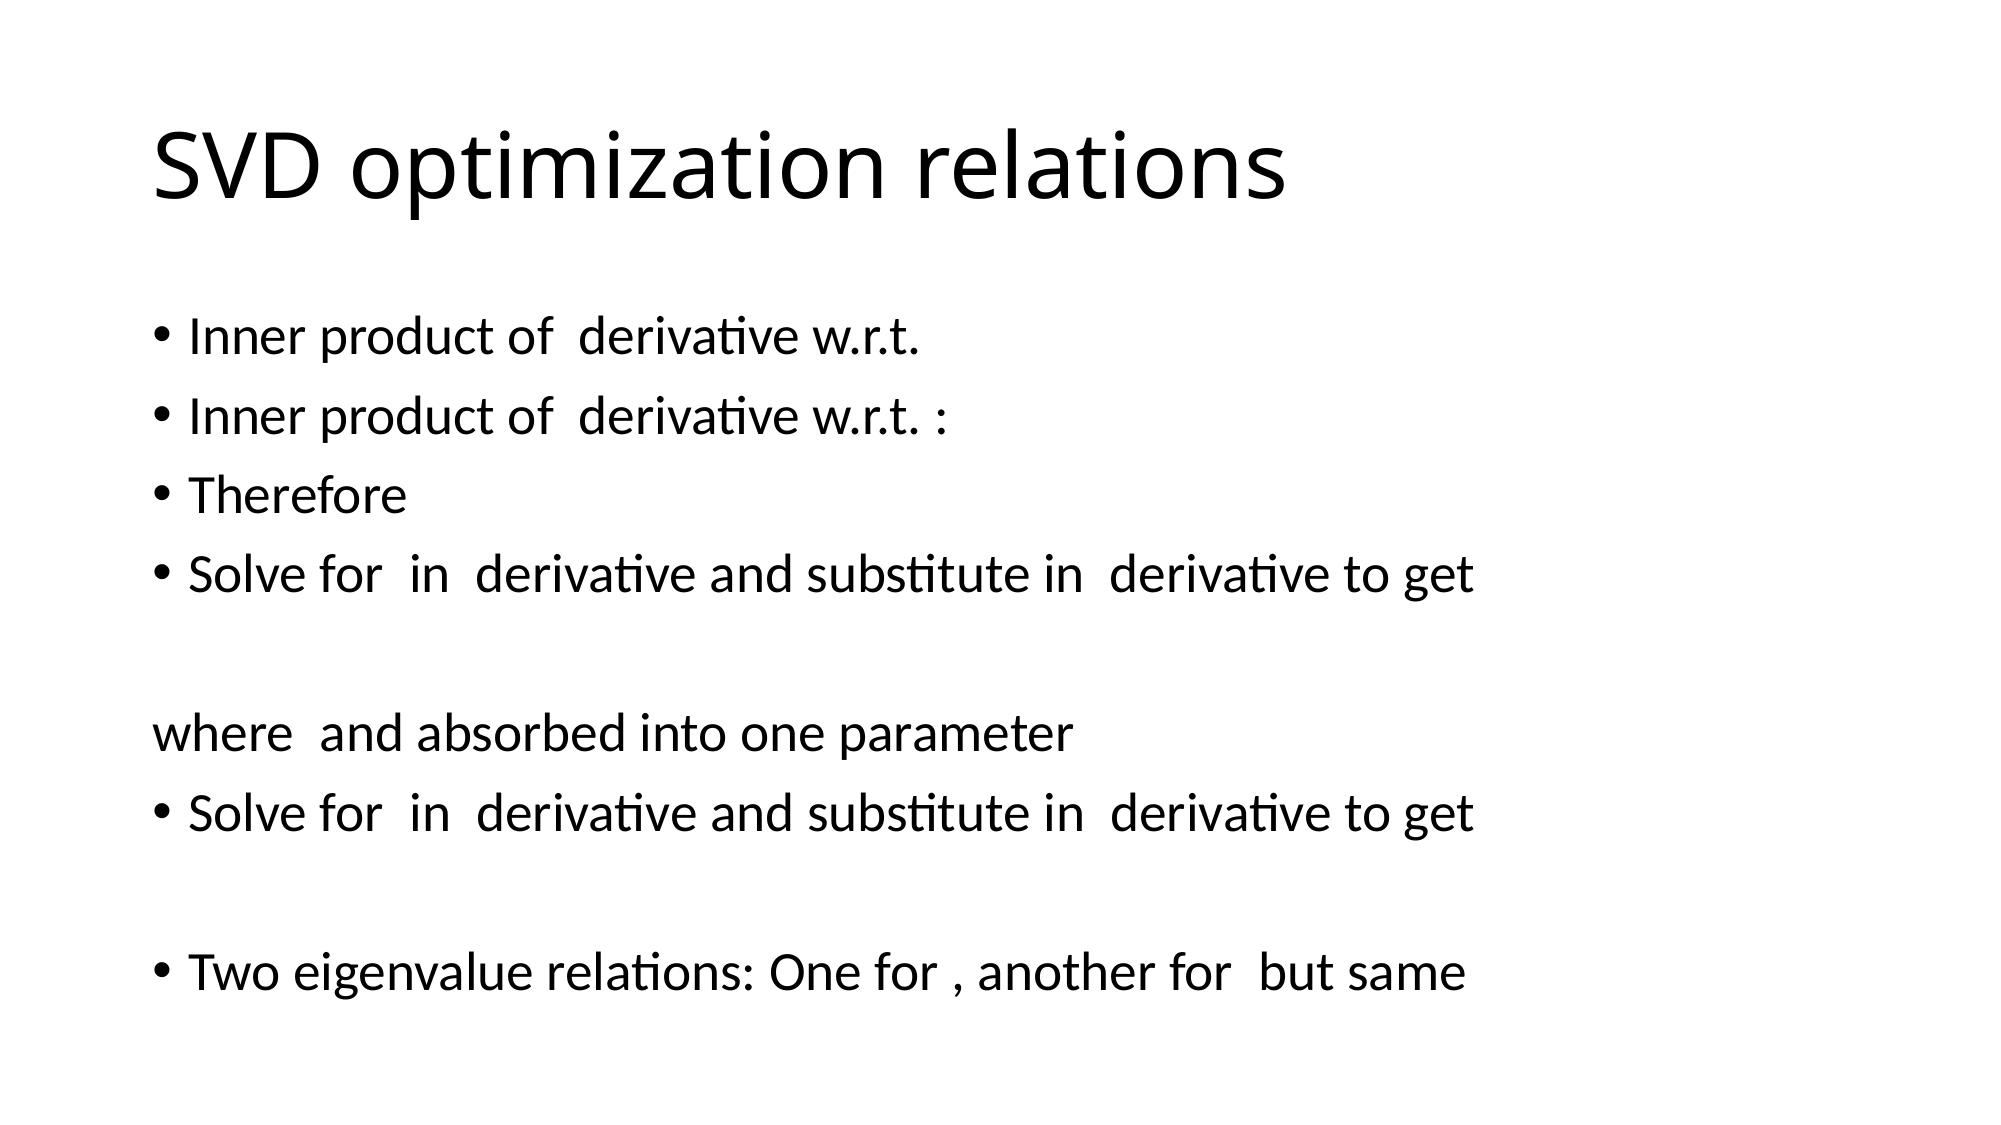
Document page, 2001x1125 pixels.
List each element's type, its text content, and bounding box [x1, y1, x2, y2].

title SVD optimization relations [137, 59, 1863, 278]
